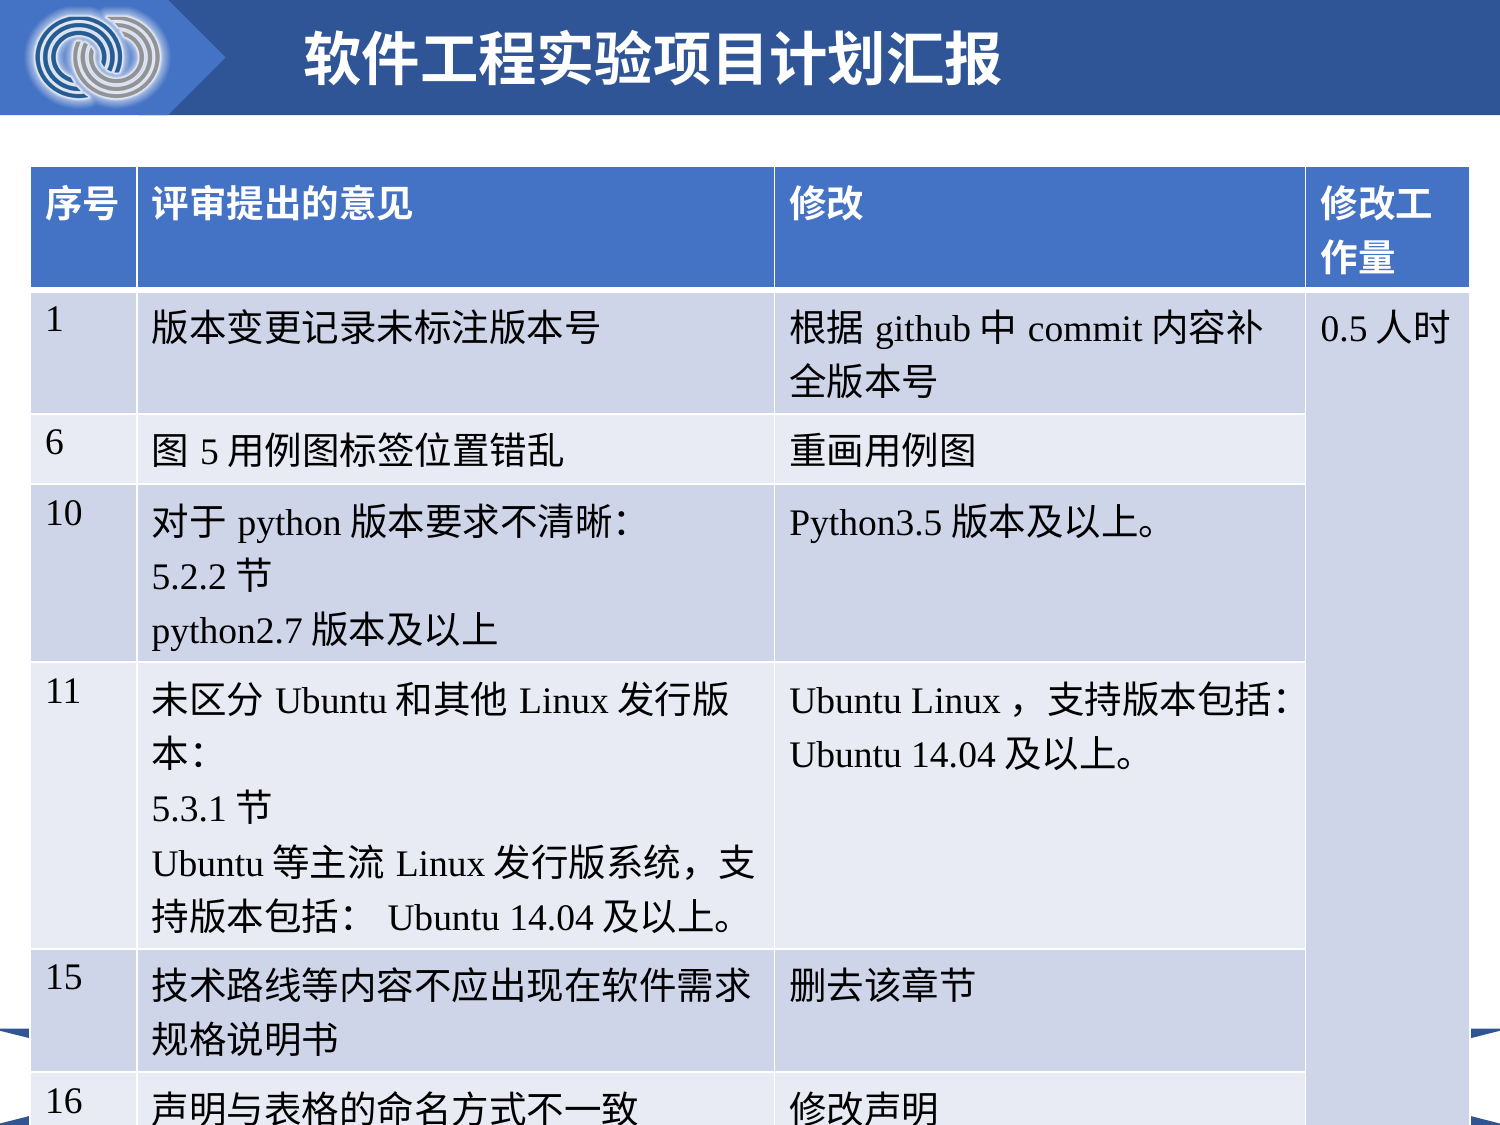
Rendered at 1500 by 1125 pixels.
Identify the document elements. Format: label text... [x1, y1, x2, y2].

table_header 修改 [775, 167, 1305, 287]
table_cell Python3.5版本及以上。 [775, 485, 1305, 661]
text_box 需求改进C [0, 1028, 29, 1039]
table_cell 声明与表格的命名方式不一致 [138, 1073, 774, 1125]
table_cell 根据github中commit内容补全版本号 [775, 293, 1305, 413]
text_box 需求改进C [0, 1116, 29, 1125]
table_cell 重画用例图 [775, 415, 1305, 483]
table_cell 技术路线等内容不应出现在软件需求规格说明书 [138, 950, 774, 1071]
table_cell 未区分Ubuntu和其他Linux发行版本： 5.3.1节 Ubuntu等主流Linux发行版系统，支持版本包括：Ubuntu 14.04及以上。 [138, 663, 774, 948]
table_cell 11 [31, 663, 136, 948]
table_cell 10 [31, 485, 136, 661]
table_cell 1 [31, 293, 136, 413]
table_cell 版本变更记录未标注版本号 [138, 293, 774, 413]
table_cell 图5用例图标签位置错乱 [138, 415, 774, 483]
table_cell 0.5人时 [1306, 293, 1469, 1125]
table_cell 对于python版本要求不清晰： 5.2.2节 python2.7版本及以上 [138, 485, 774, 661]
table_header 评审提出的意见 [138, 167, 774, 287]
table_cell 修改声明 [775, 1073, 1305, 1125]
table_cell Ubuntu Linux，支持版本包括：Ubuntu 14.04及以上。 [775, 663, 1305, 948]
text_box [0, 0, 1500, 116]
table_header 修改工作量 [1306, 167, 1469, 287]
text_box 需求改进C [1471, 1028, 1500, 1039]
text_box 需求改进C [1471, 1116, 1500, 1125]
table_cell 6 [31, 415, 136, 483]
table_cell 16 [31, 1073, 136, 1125]
table_cell 删去该章节 [775, 950, 1305, 1071]
table_cell 15 [31, 950, 136, 1071]
table_header 序号 [31, 167, 136, 287]
